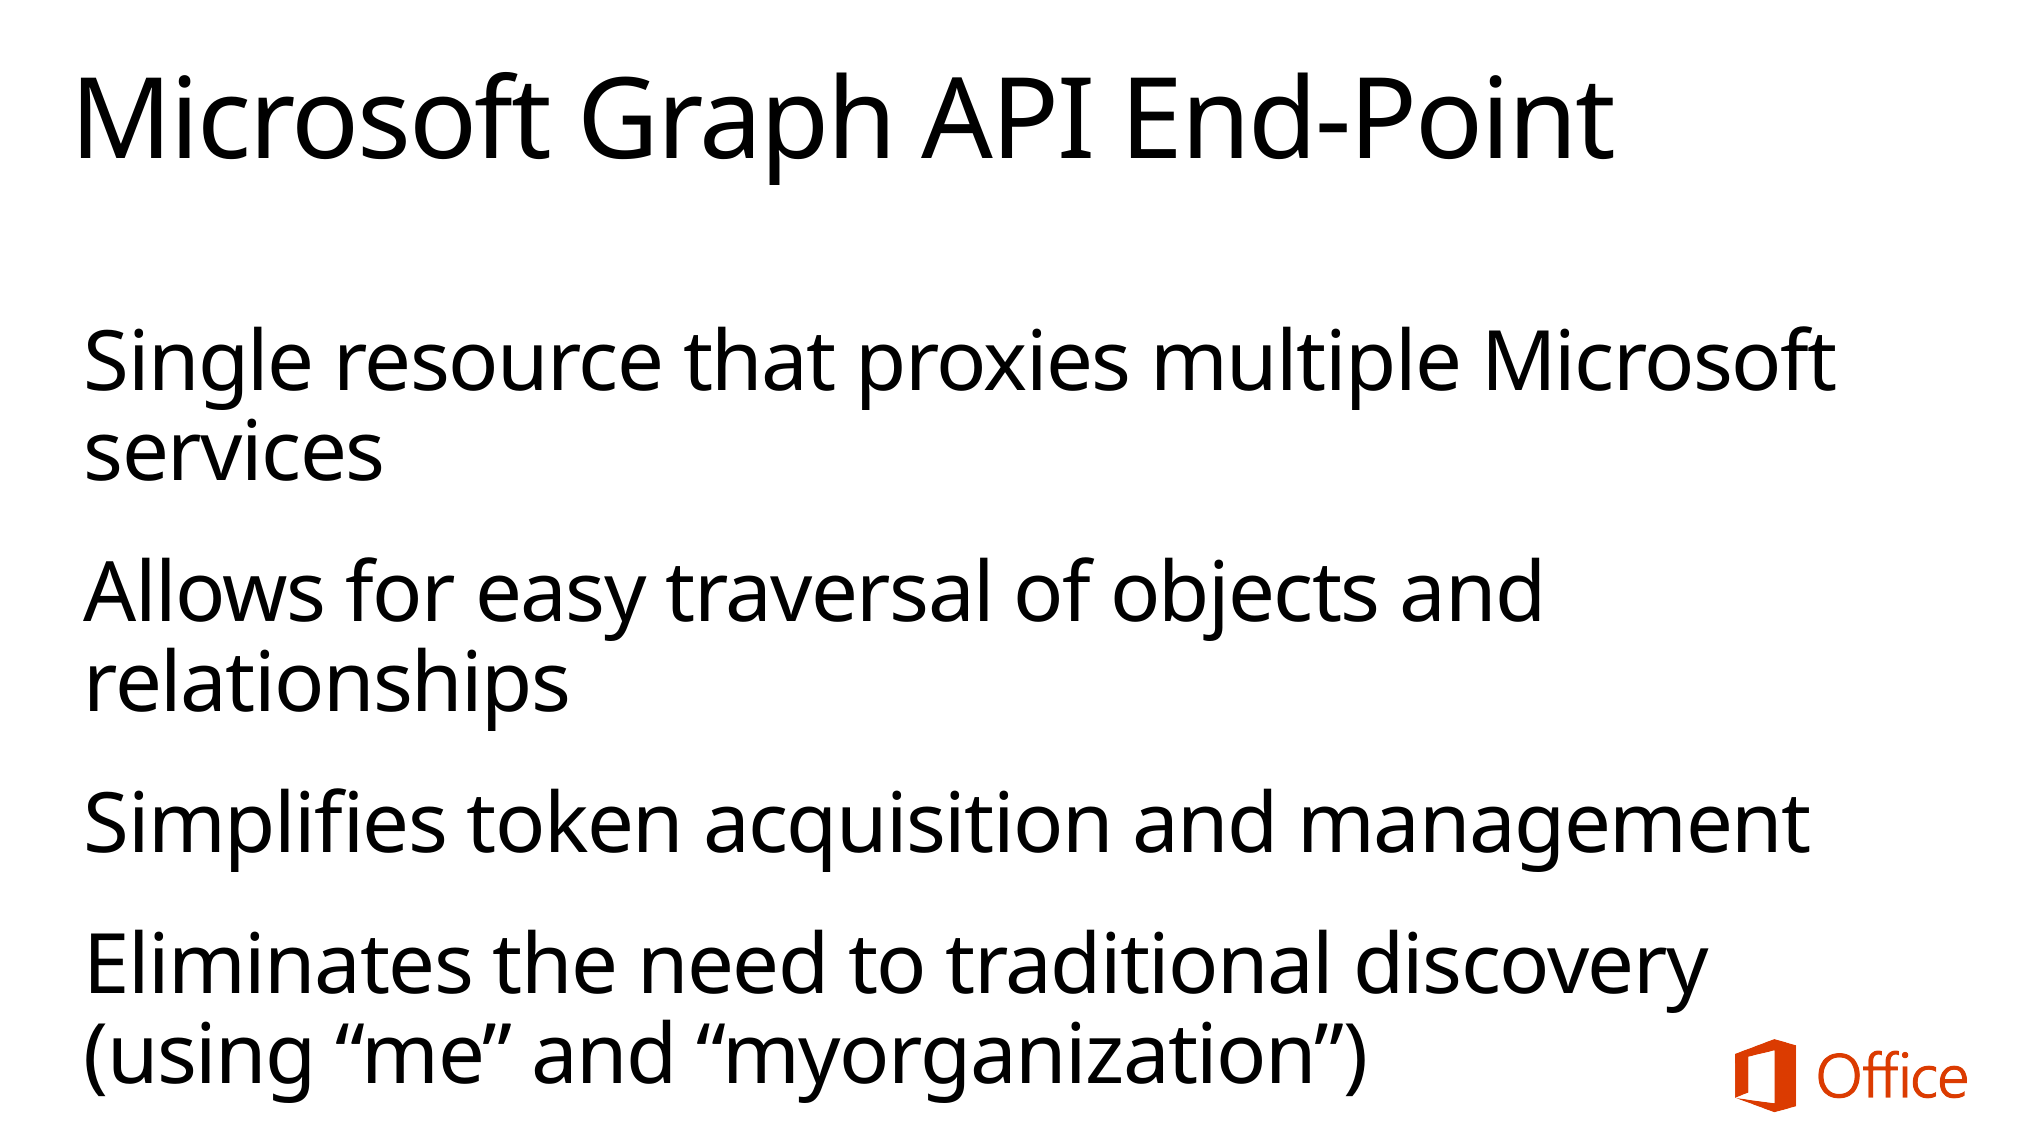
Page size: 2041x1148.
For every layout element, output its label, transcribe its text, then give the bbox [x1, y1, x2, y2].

title Microsoft Graph API End-Point [46, 46, 1913, 172]
list Single resource that proxies multiple Microsoft services Allows for easy traversal of objects and relationships Simplifies token acquisition and management Eliminates the need to traditional discovery (using “me” and “myorganization”) [60, 303, 1927, 635]
picture [1703, 1007, 1999, 1144]
